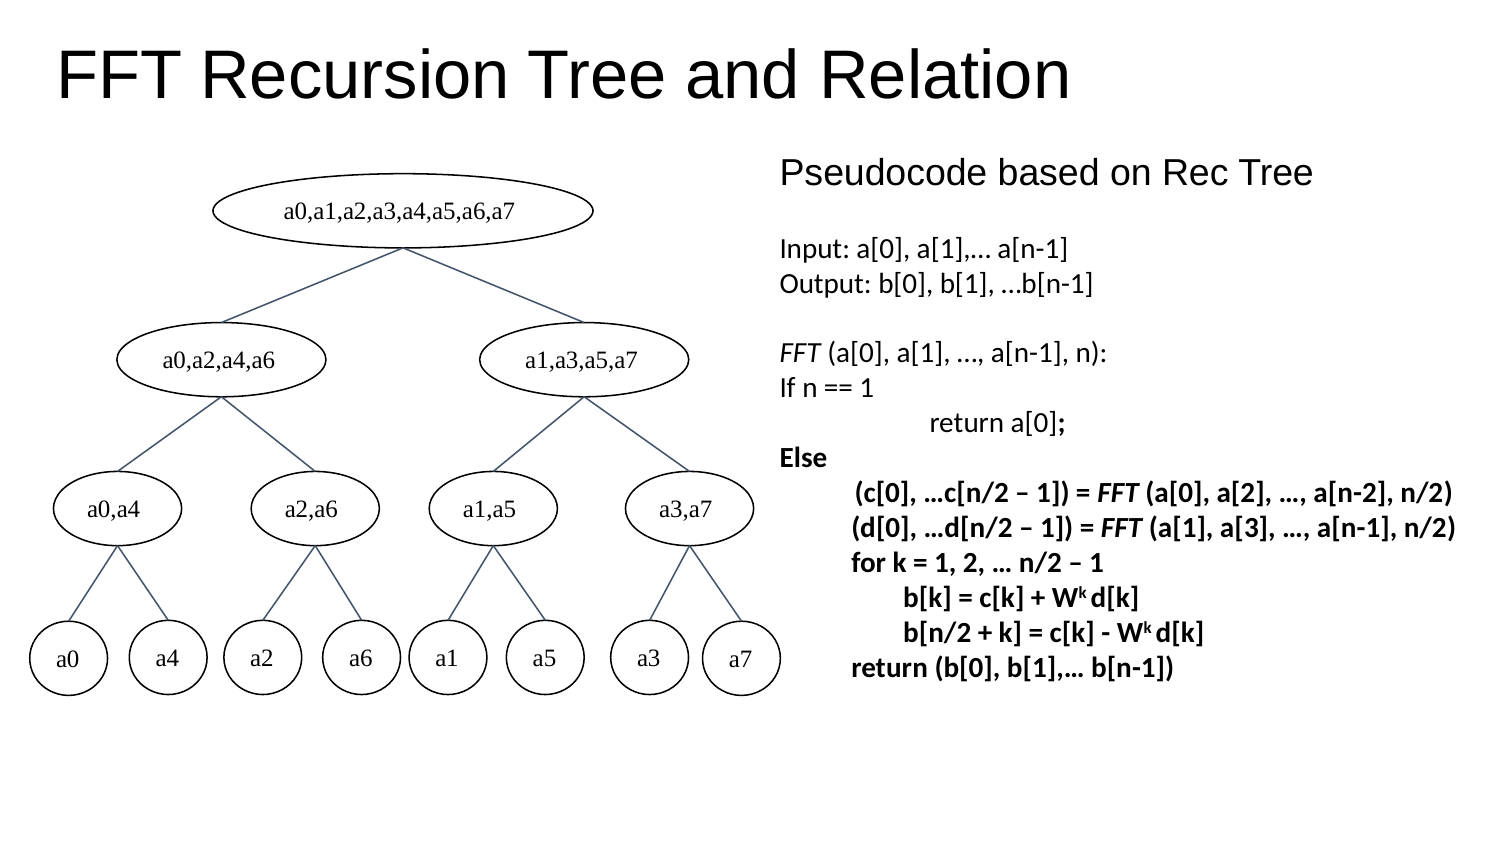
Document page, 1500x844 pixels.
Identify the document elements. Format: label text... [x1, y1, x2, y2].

title FFT Recursion Tree and Relation [51, 29, 1449, 124]
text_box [29, 173, 781, 696]
text_box Input: a[0], a[1],… a[n-1] Output: b[0], b[1], …b[n-1] FFT (a[0], a[1], …, a[n-1], n): If n == 1 return a[0]; Else (c[0], …c[n/2 – 1]) = FFT (a[0], a[2], …, a[n-2], n/2) (d[0], …d[n/2 – 1]) = FFT (a[1], a[3], …, a[n-1], n/2) for k = 1, 2, … n/2 – 1 b[k] = c[k] + Wk d[k] b[n/2 + k] = c[k] - Wk d[k] return (b[0], b[1],… b[n-1]) [764, 213, 1492, 844]
text_box Pseudocode based on Rec Tree [764, 137, 1403, 198]
